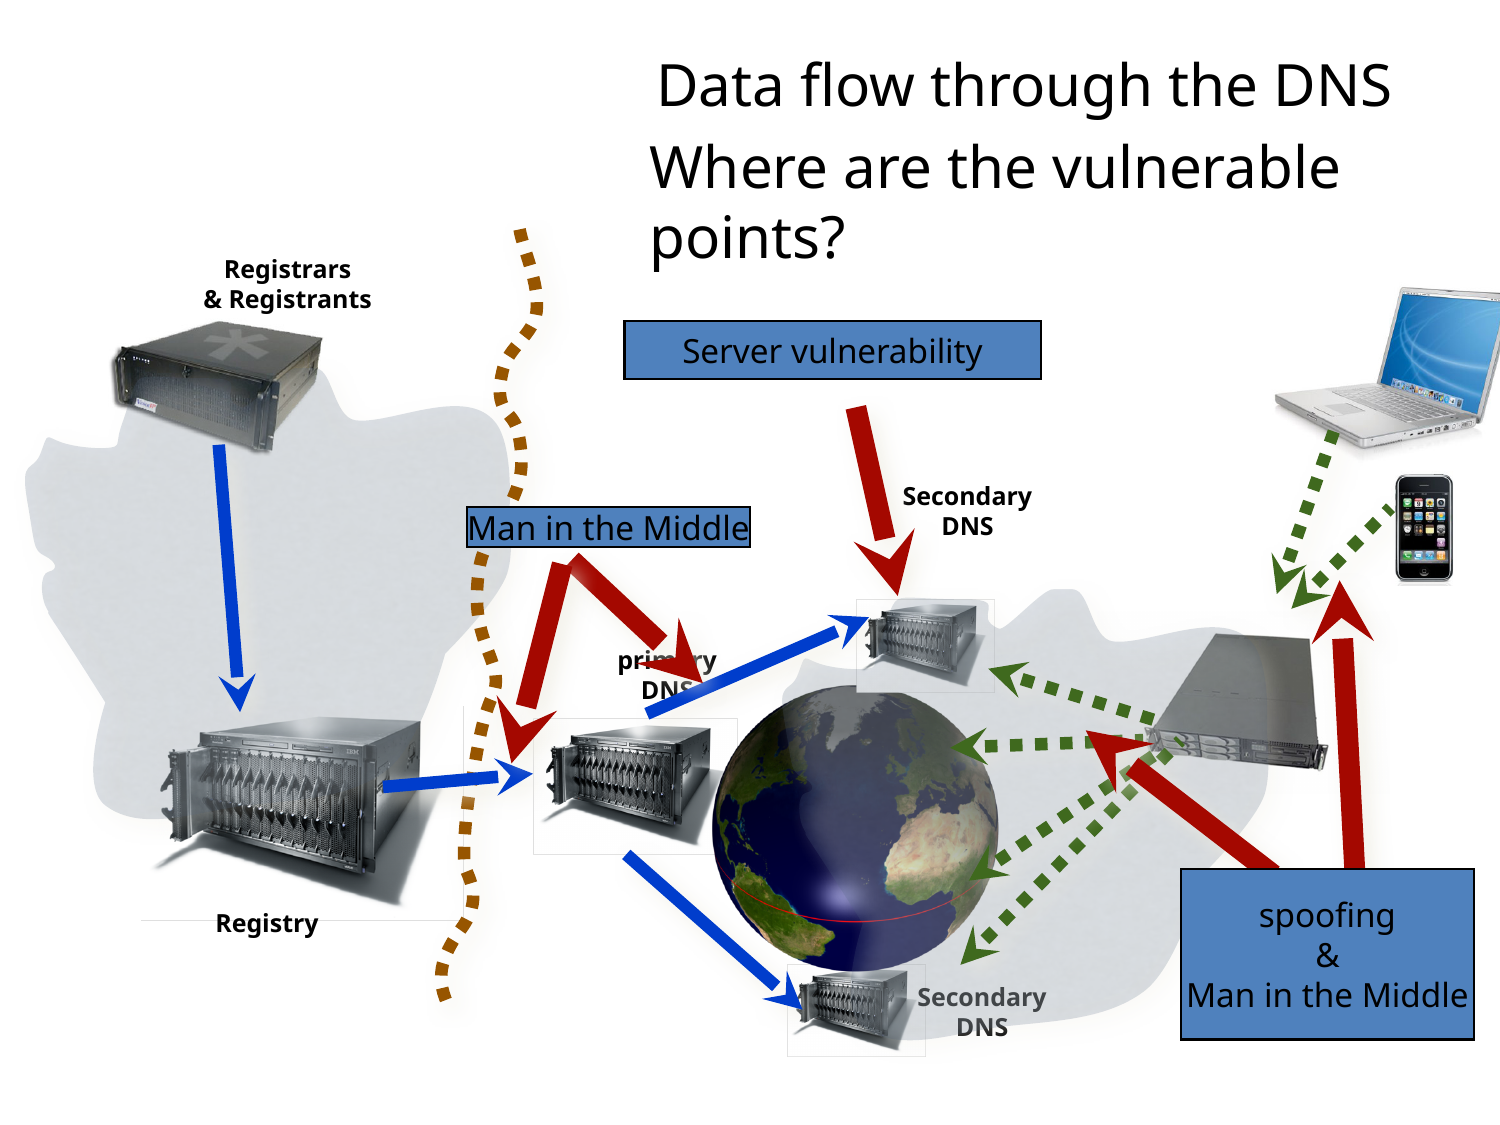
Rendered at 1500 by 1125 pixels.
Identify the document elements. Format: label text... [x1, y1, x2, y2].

text_box [511, 229, 537, 319]
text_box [101, 245, 385, 466]
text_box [430, 320, 1475, 1040]
text_box Data flow through the DNS [656, 48, 1393, 119]
text_box Where are the vulnerable points? [649, 130, 1342, 271]
picture [1266, 276, 1500, 468]
text_box [25, 437, 239, 818]
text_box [140, 705, 425, 946]
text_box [787, 1048, 1059, 1058]
text_box [222, 409, 425, 703]
